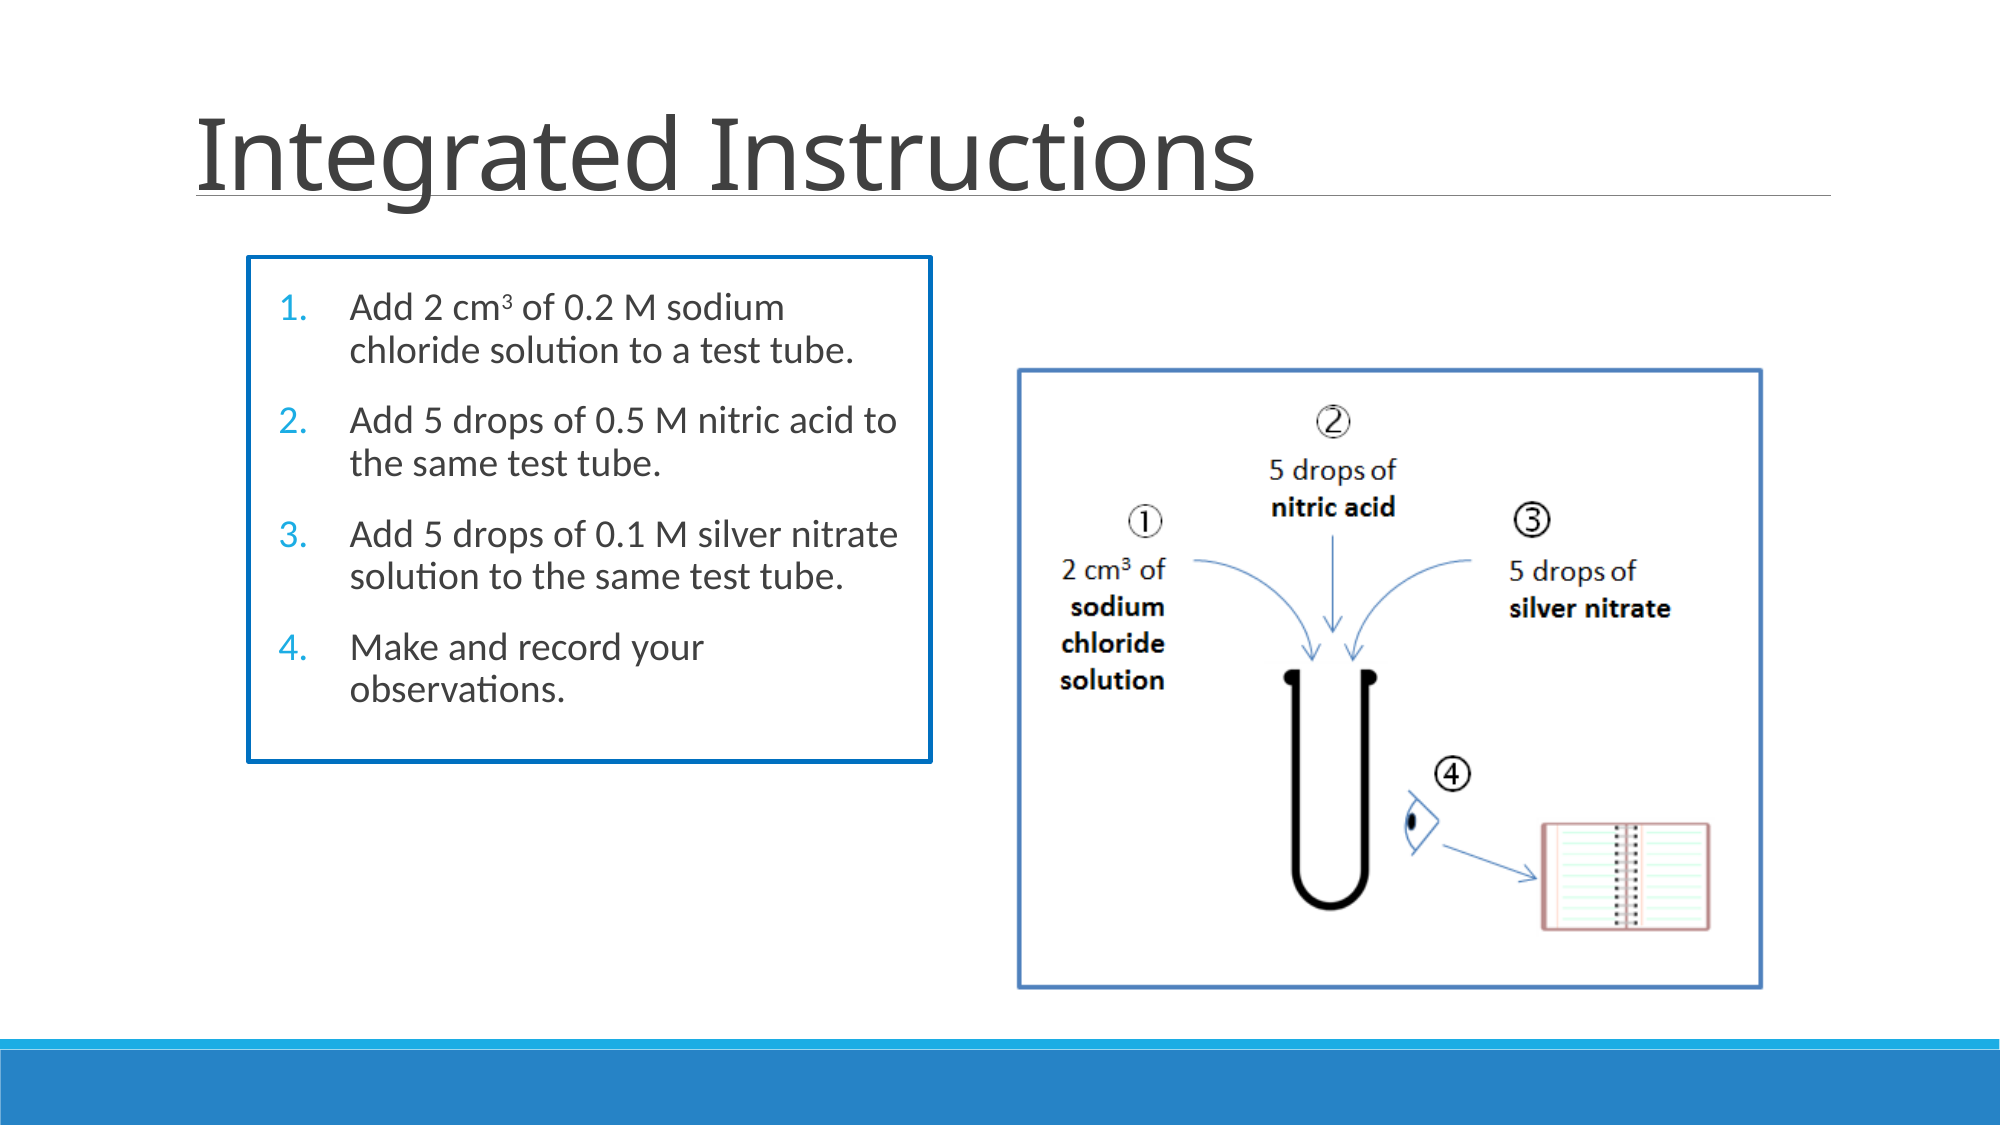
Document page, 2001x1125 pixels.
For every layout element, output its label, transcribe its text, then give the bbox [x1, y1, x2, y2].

title Integrated Instructions [180, 47, 1830, 219]
list Add 2 cm3 of 0.2 M sodium chloride solution to a test tube. Add 5 drops of 0.5 M nitric acid to the same test tube. Add 5 drops of 0.1 M silver nitrate solution to the same test tube. Make and record your observations. [248, 257, 931, 762]
picture [1004, 355, 1775, 1002]
